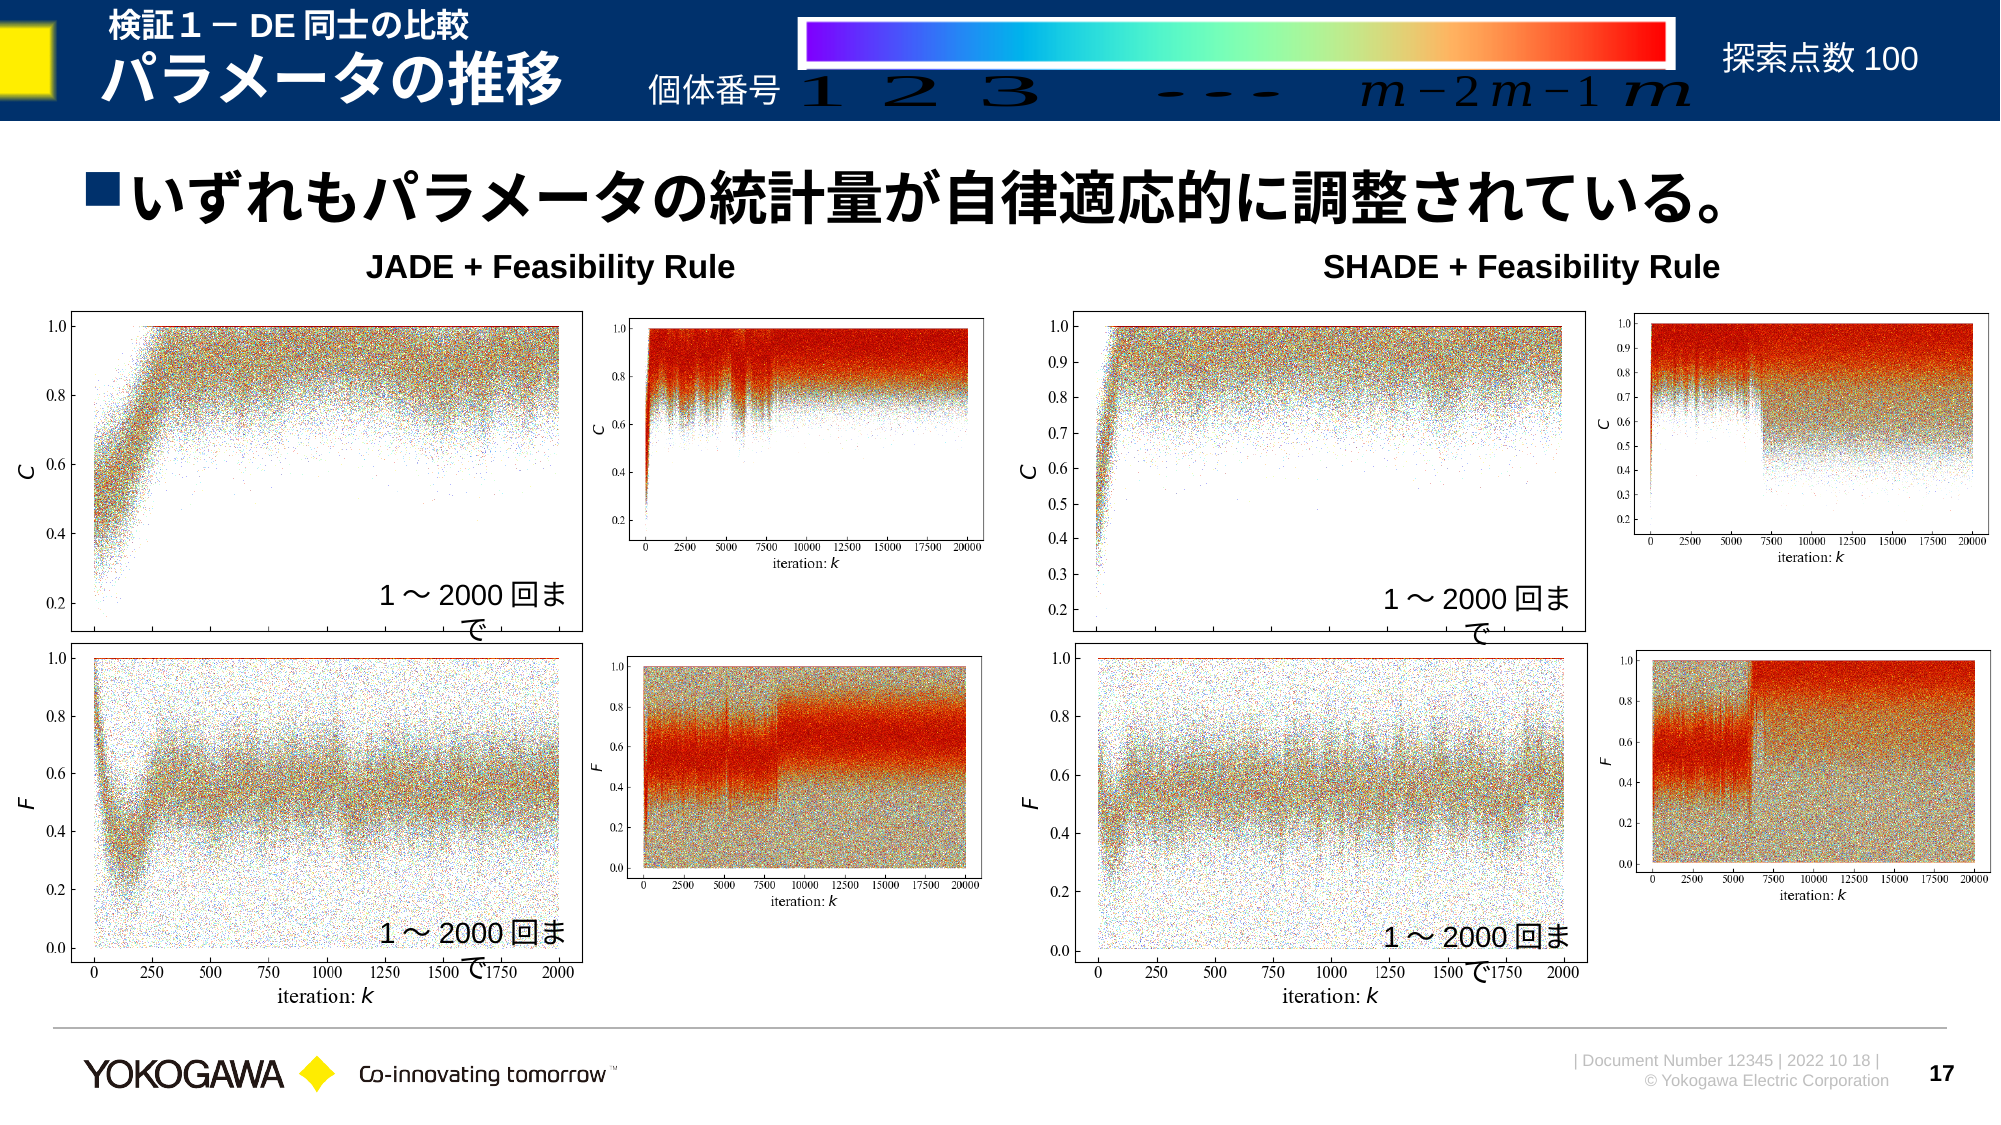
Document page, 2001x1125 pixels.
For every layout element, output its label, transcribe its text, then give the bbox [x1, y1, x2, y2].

picture [0, 6, 69, 115]
text_box 探索点数100 [1704, 30, 1937, 85]
text_box 検証１－DE同士の比較 [93, 0, 729, 52]
title パラメータの推移 [84, 39, 1955, 125]
picture [1012, 301, 1997, 1017]
text_box 1～2000回まで [1594, 572, 1598, 643]
text_box JADE + Feasibility Rule [293, 237, 810, 293]
picture [10, 301, 990, 1017]
picture [83, 1055, 617, 1093]
slide_number 17 [1904, 1042, 1970, 1103]
picture [797, 17, 1676, 70]
text_box いずれもパラメータの統計量が自律適応的に調整されている。 [66, 161, 1905, 239]
text_box 個体番号 [628, 61, 803, 117]
text_box SHADE + Feasibility Rule [1264, 237, 1781, 293]
